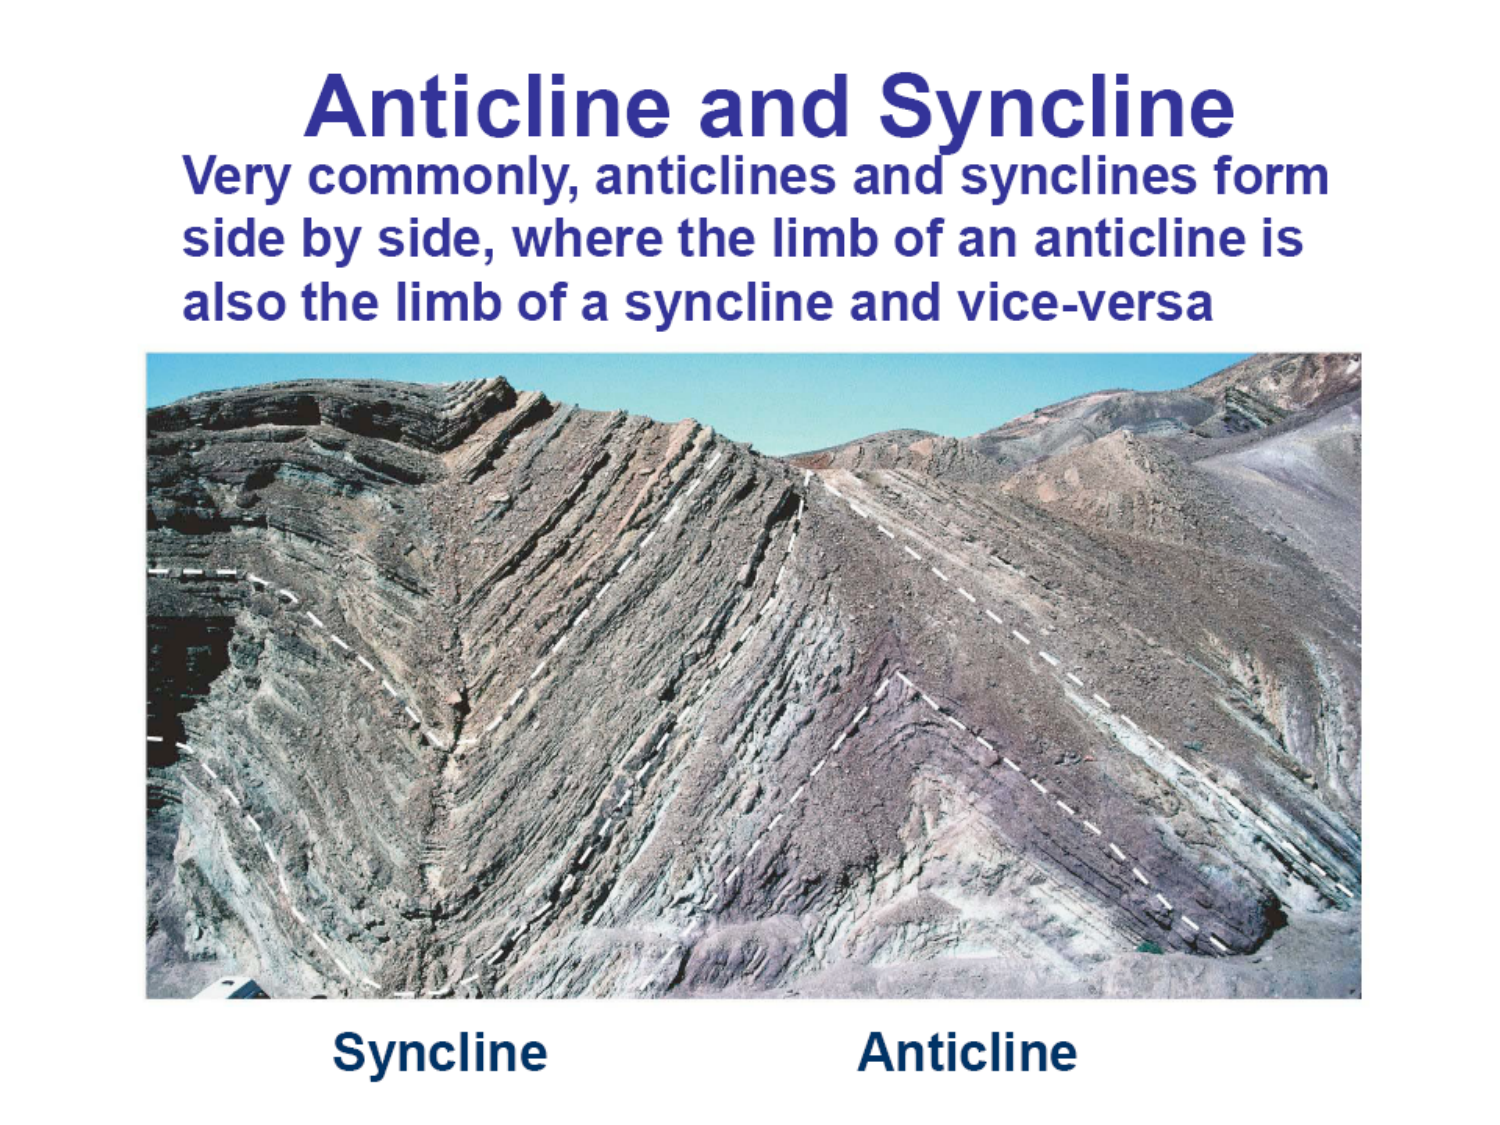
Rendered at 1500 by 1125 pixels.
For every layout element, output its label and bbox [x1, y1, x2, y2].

picture [95, 23, 1405, 1101]
